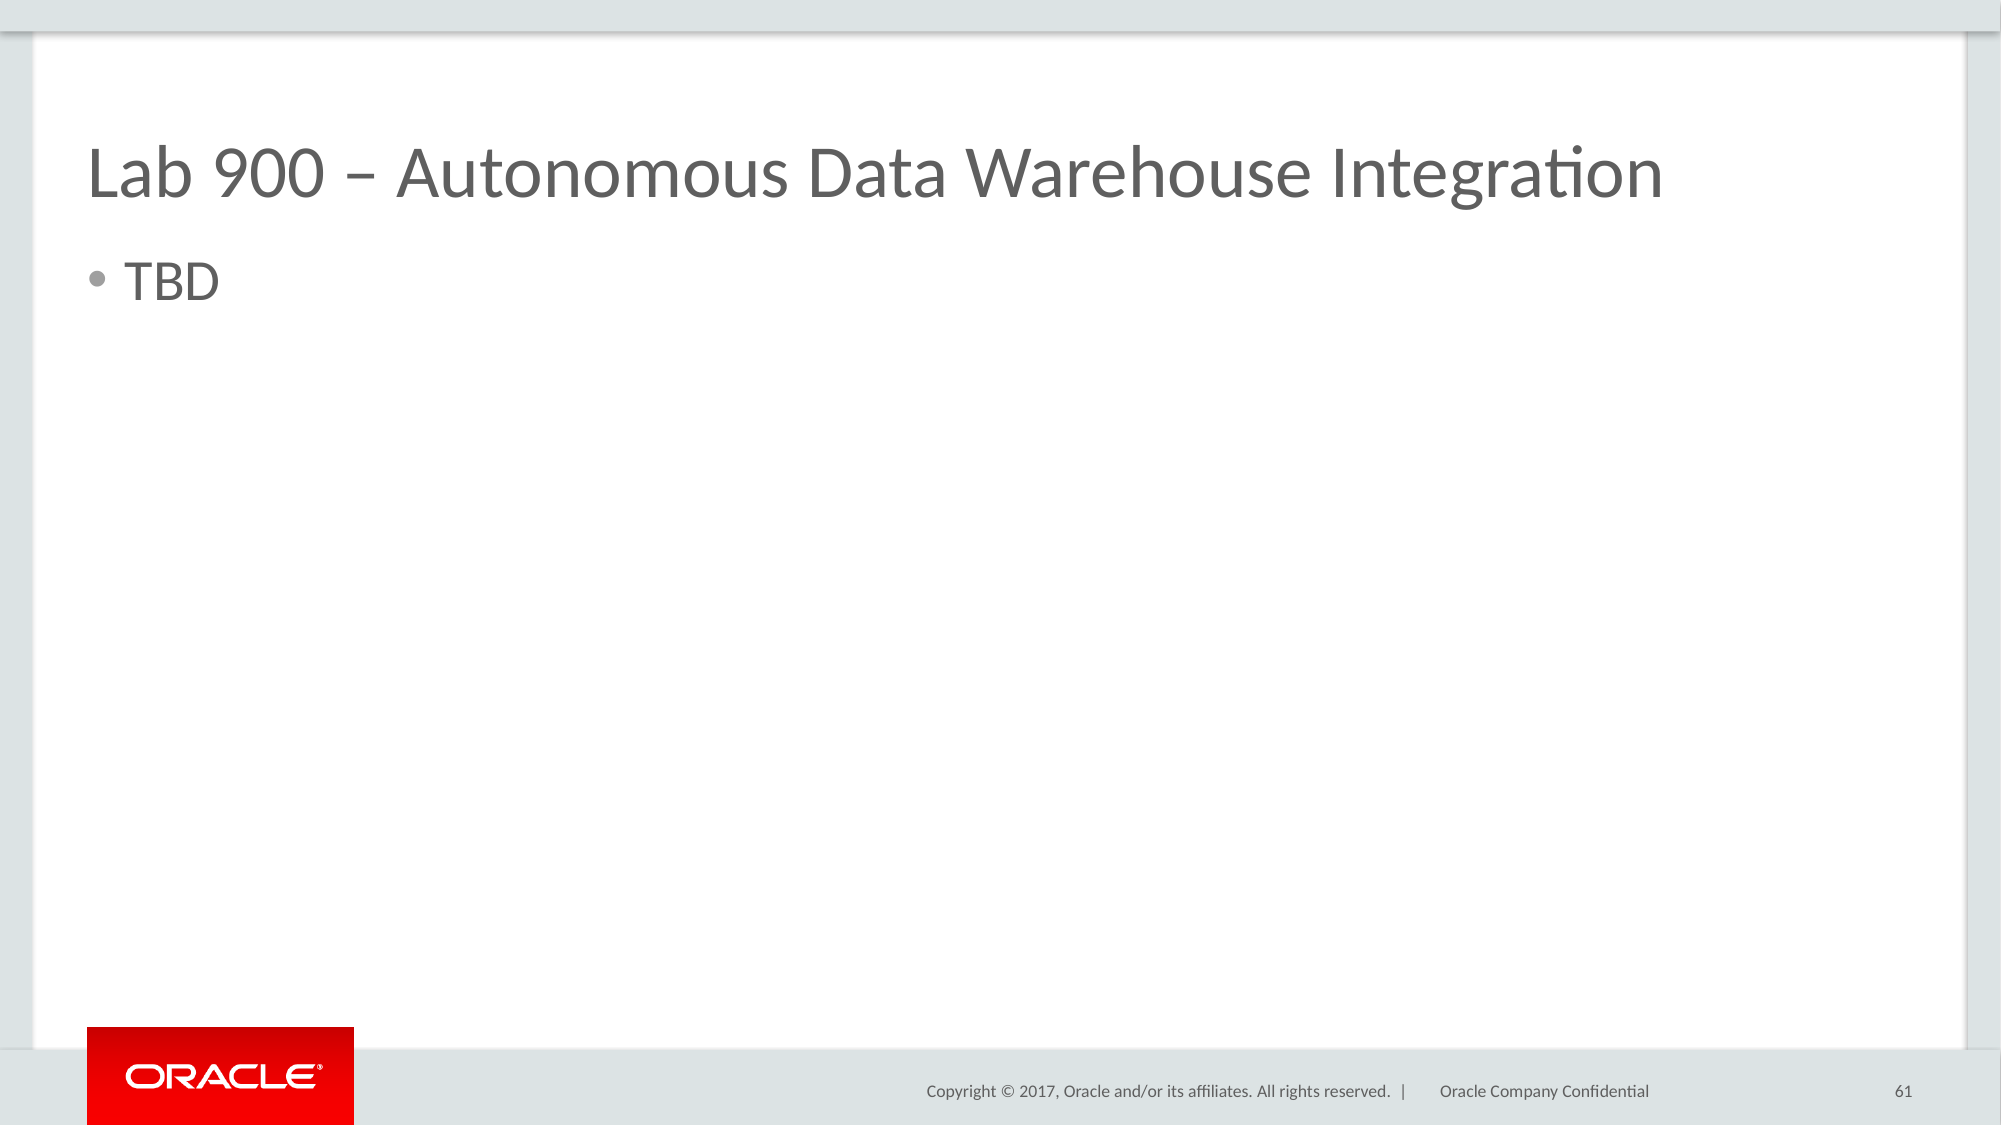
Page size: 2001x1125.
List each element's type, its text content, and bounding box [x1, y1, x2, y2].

footer Oracle Company Confidential [1440, 1075, 1850, 1106]
slide_number 61 [1850, 1075, 1913, 1106]
title Lab 900 – Autonomous Data Warehouse Integration [87, 66, 1913, 213]
list TBD [87, 249, 1913, 975]
picture [87, 1027, 354, 1125]
